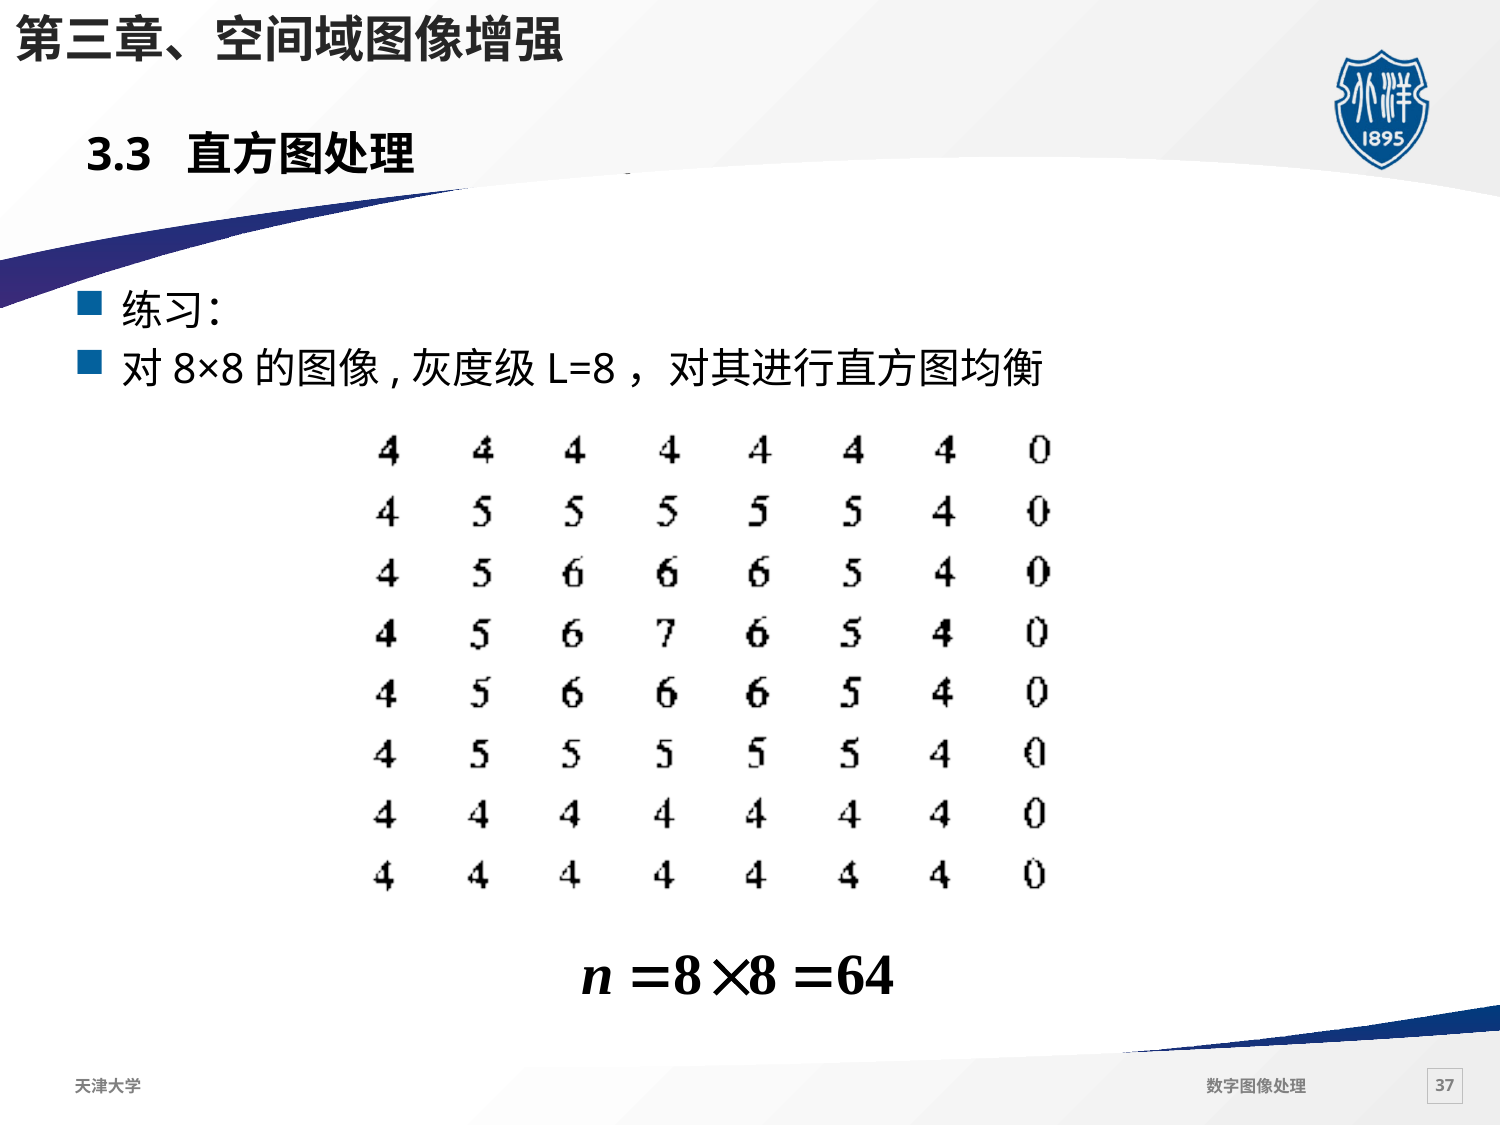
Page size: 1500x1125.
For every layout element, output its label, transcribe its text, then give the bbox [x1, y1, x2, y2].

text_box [572, 940, 904, 1009]
list 练习： 对8×8的图像,灰度级L=8，对其进行直方图均衡 [59, 276, 1410, 1017]
list 第三章、空间域图像增强 [0, 0, 838, 88]
picture [1321, 47, 1447, 172]
title 3.3 直方图处理 [74, 112, 1425, 200]
picture [324, 399, 1164, 930]
